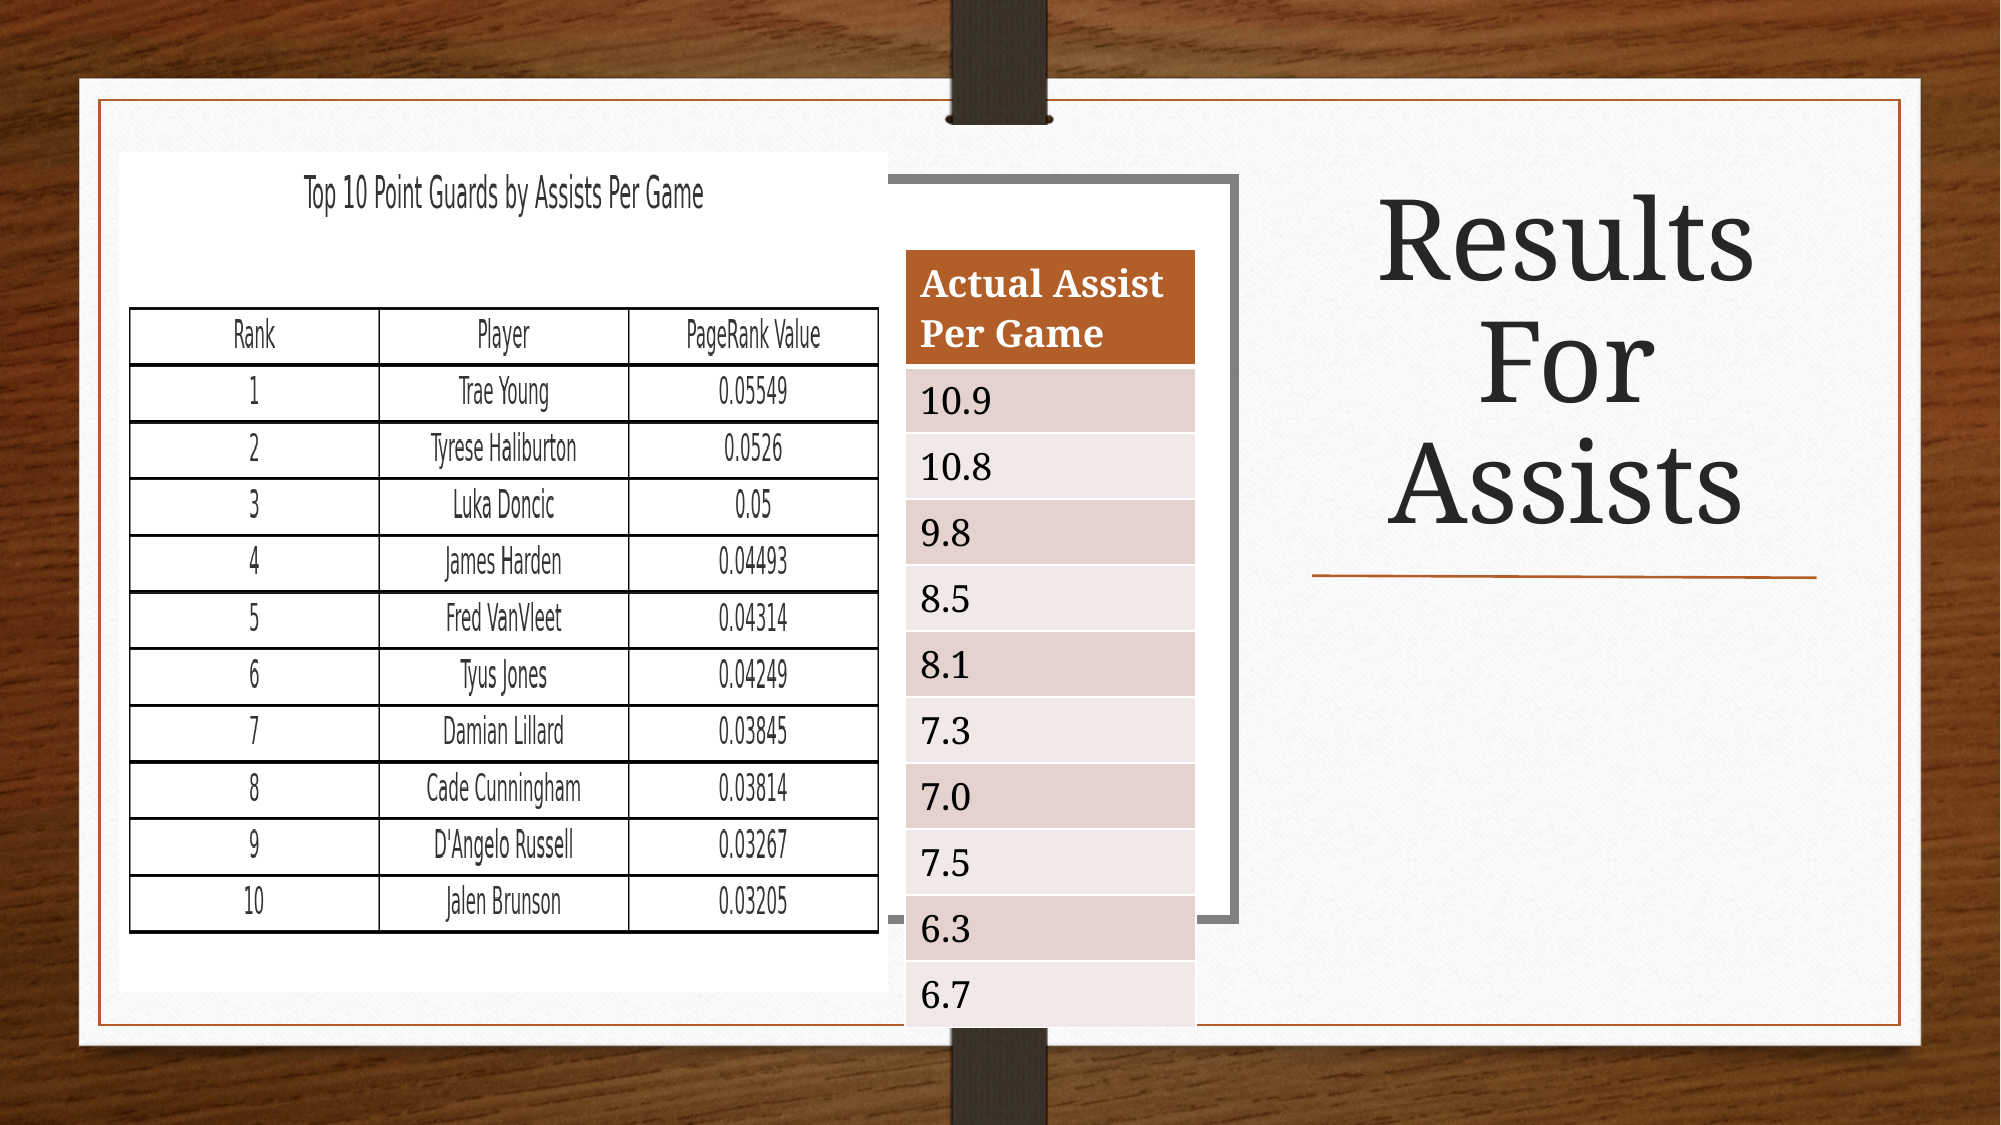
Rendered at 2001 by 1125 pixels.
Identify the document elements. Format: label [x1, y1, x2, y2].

text_box [0, 0, 2000, 1125]
picture [119, 152, 888, 993]
